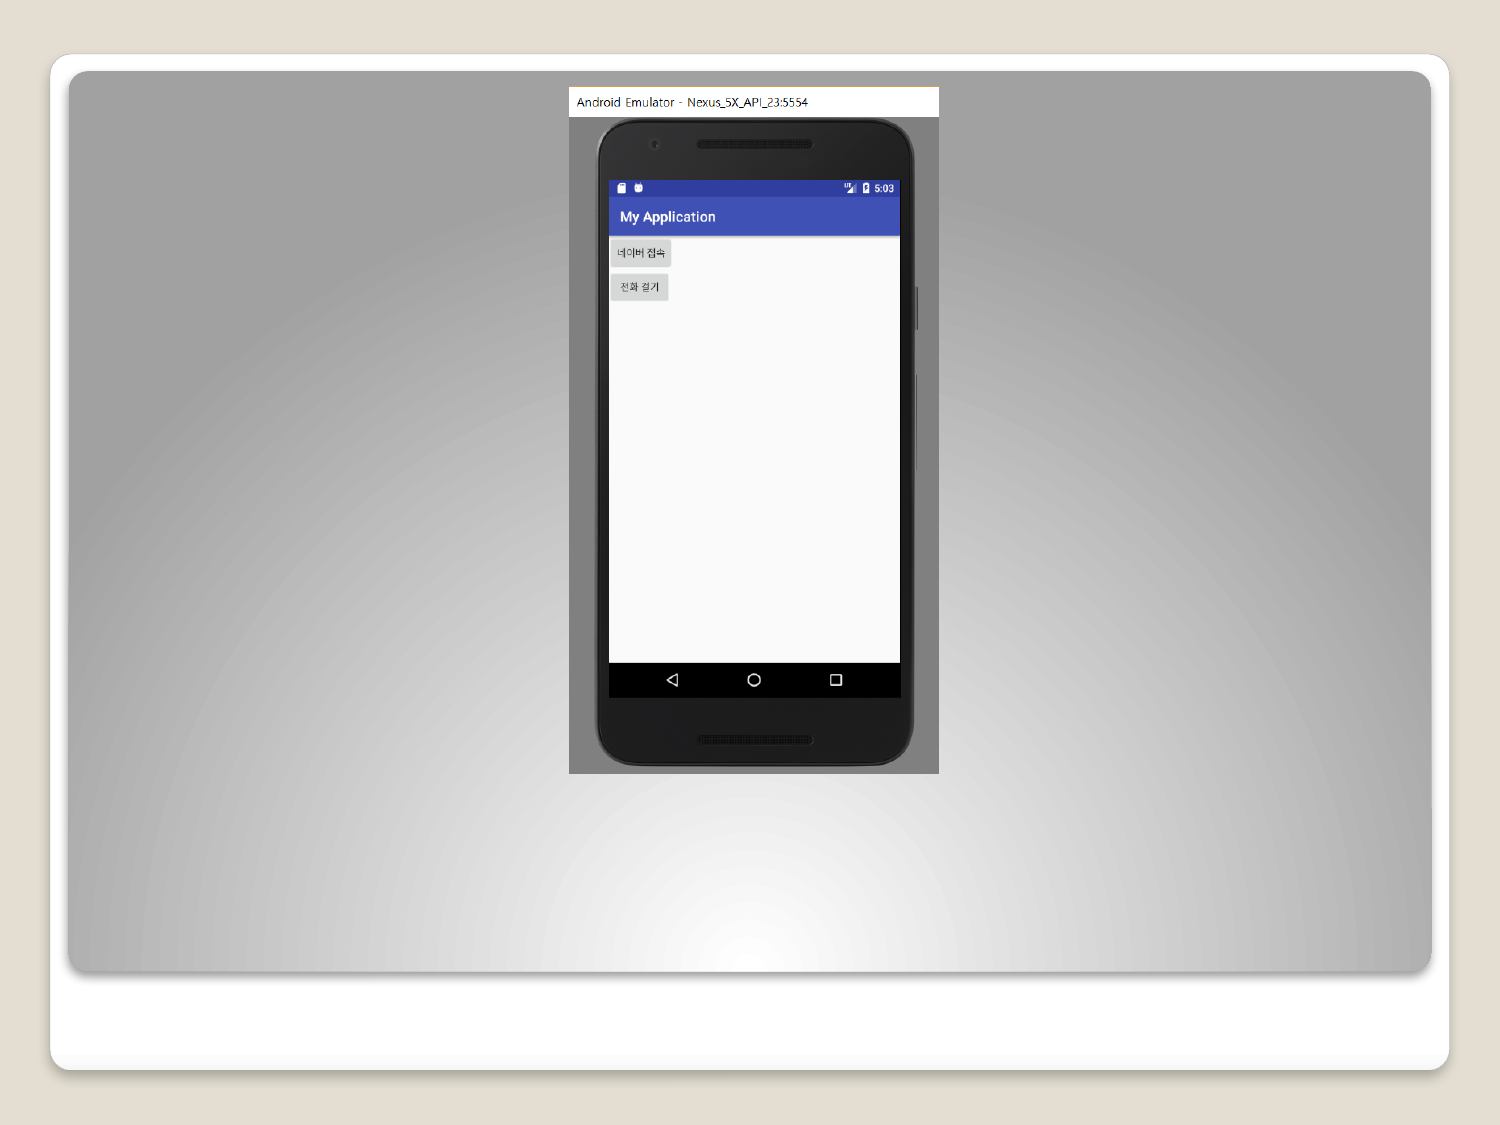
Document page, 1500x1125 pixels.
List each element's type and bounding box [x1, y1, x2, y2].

list [569, 86, 939, 775]
